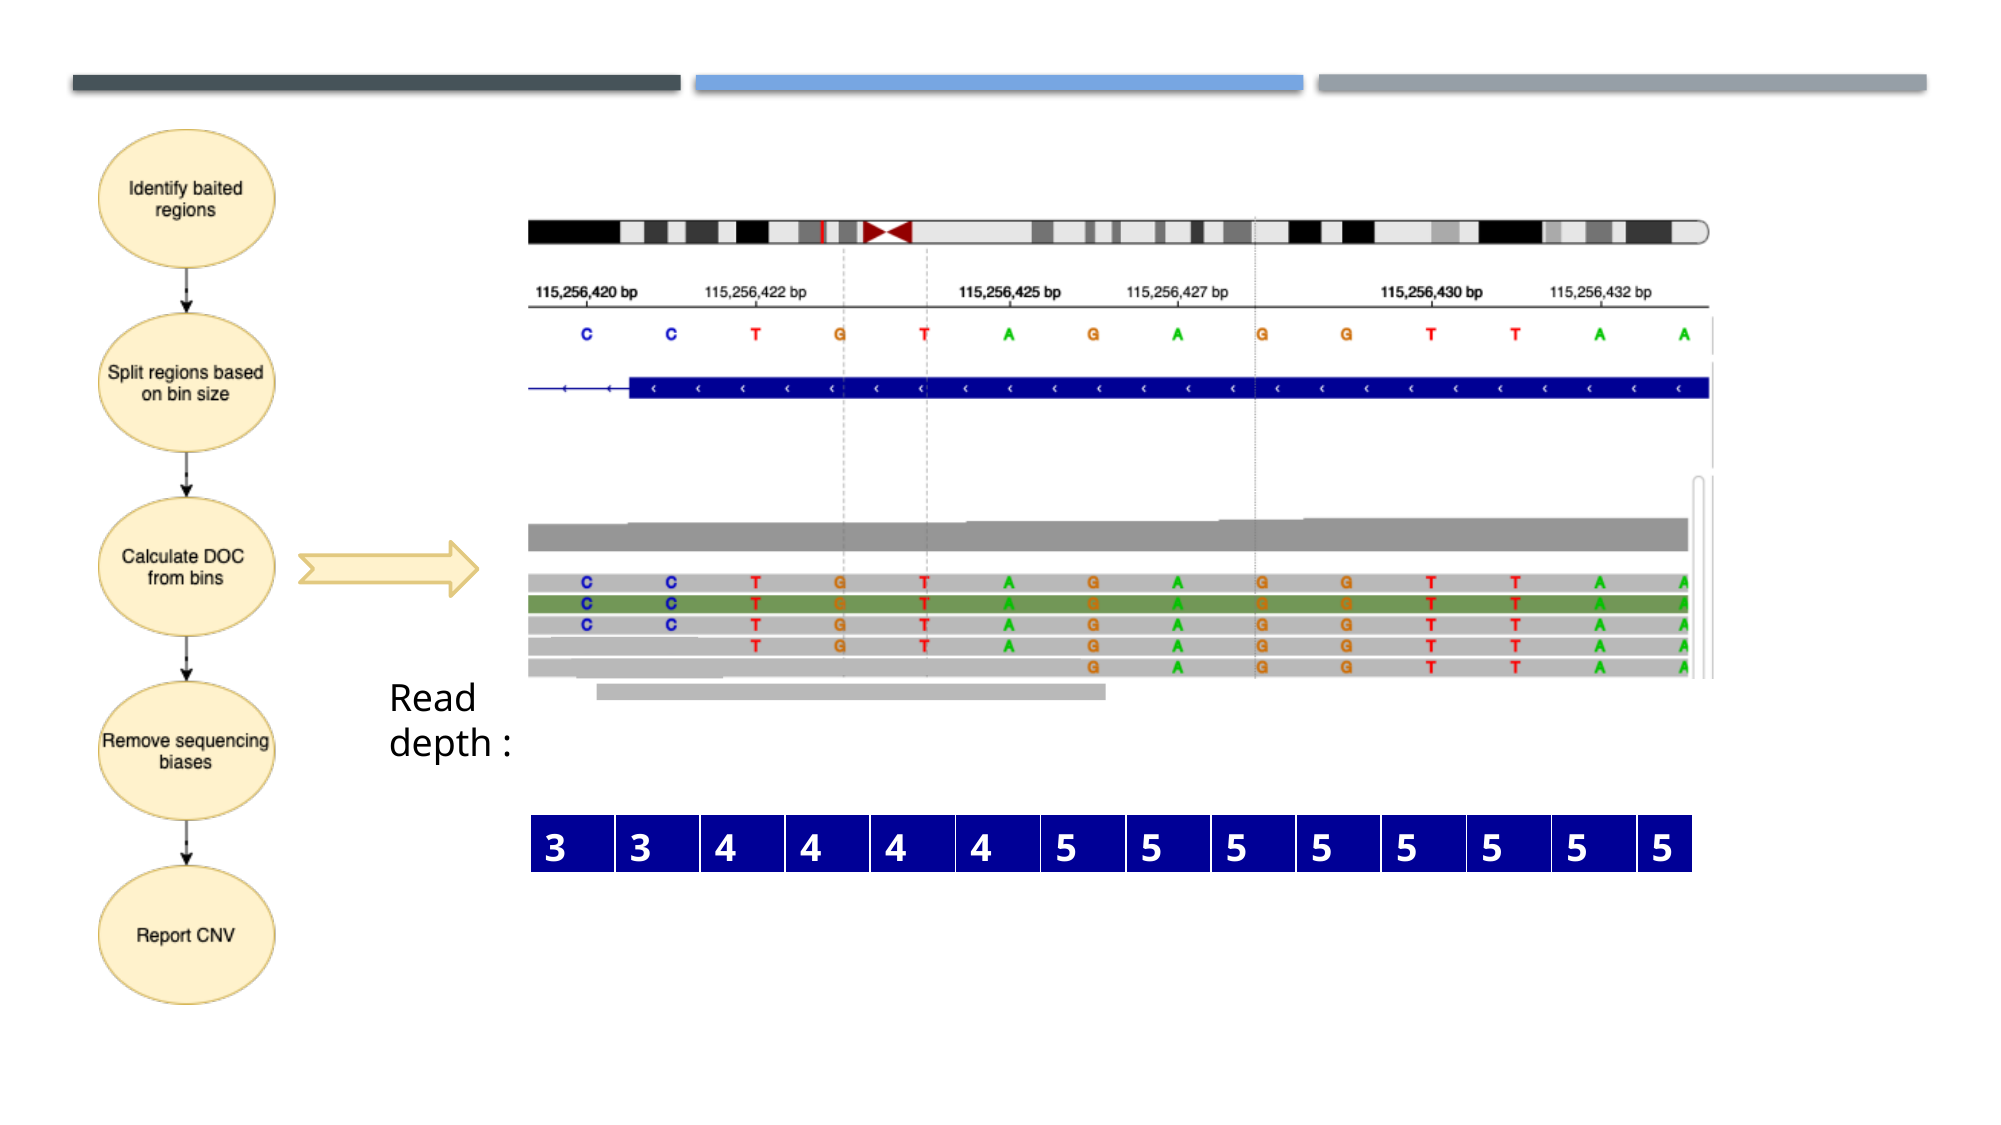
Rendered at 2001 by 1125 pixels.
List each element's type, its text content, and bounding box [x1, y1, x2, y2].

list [97, 128, 277, 1005]
table_header 5 [1041, 815, 1125, 872]
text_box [575, 661, 1107, 701]
table_header 4 [786, 815, 869, 872]
table_header 3 [616, 815, 699, 872]
table_header 5 [1297, 815, 1380, 872]
table_header 5 [1638, 815, 1692, 872]
text_box [298, 539, 480, 598]
table_header 5 [1127, 815, 1210, 872]
text_box Read depth : [373, 667, 530, 772]
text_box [500, 190, 1789, 679]
table_header 5 [1212, 815, 1295, 872]
table_header 5 [1467, 815, 1551, 872]
table_header 5 [1552, 815, 1636, 872]
table_header 5 [1382, 815, 1466, 872]
table_header 4 [701, 815, 784, 872]
table_header 4 [871, 815, 955, 872]
table_header 3 [531, 815, 614, 872]
table_header 4 [956, 815, 1040, 872]
